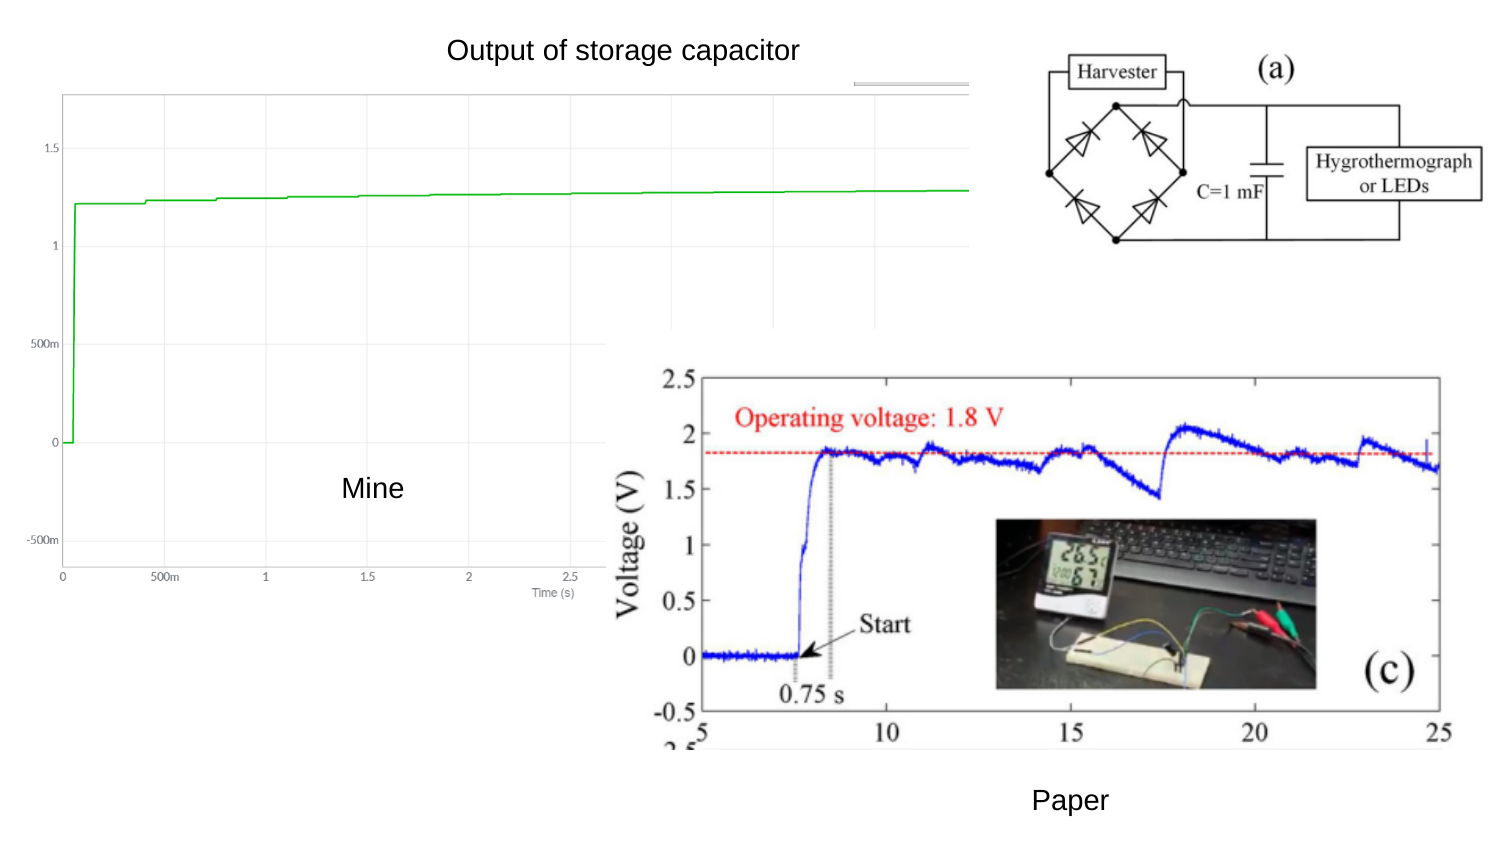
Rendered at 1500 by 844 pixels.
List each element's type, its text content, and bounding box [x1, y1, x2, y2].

text_box Output of storage capacitor [431, 16, 1006, 82]
picture [18, 81, 1475, 750]
picture [1016, 34, 1492, 256]
text_box Paper [1016, 766, 1431, 832]
